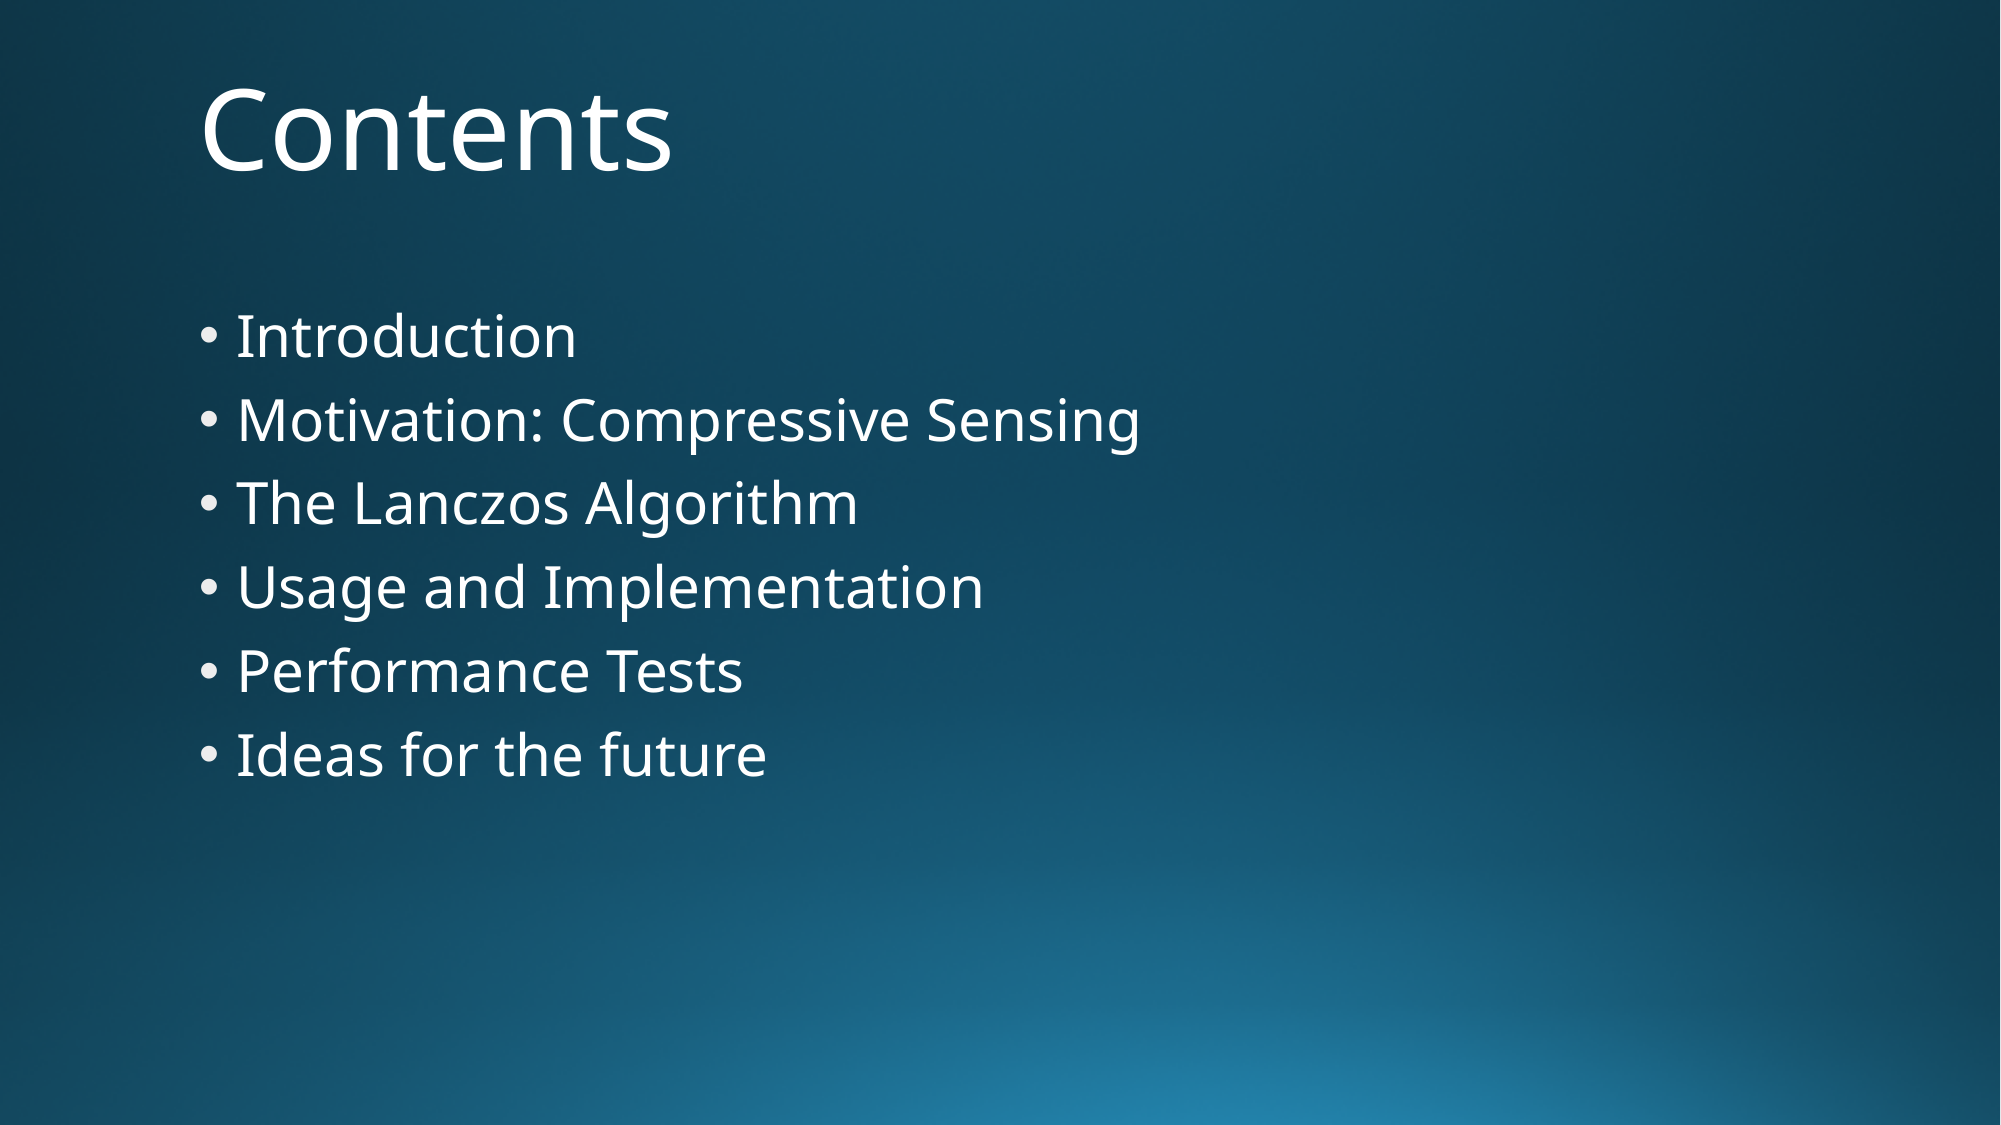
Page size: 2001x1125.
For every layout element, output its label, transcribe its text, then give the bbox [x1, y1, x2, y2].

list Introduction Motivation: Compressive Sensing The Lanczos Algorithm Usage and Implementation Performance Tests Ideas for the future [183, 299, 1245, 947]
picture [0, 0, 2001, 1125]
title Contents [183, 53, 702, 216]
